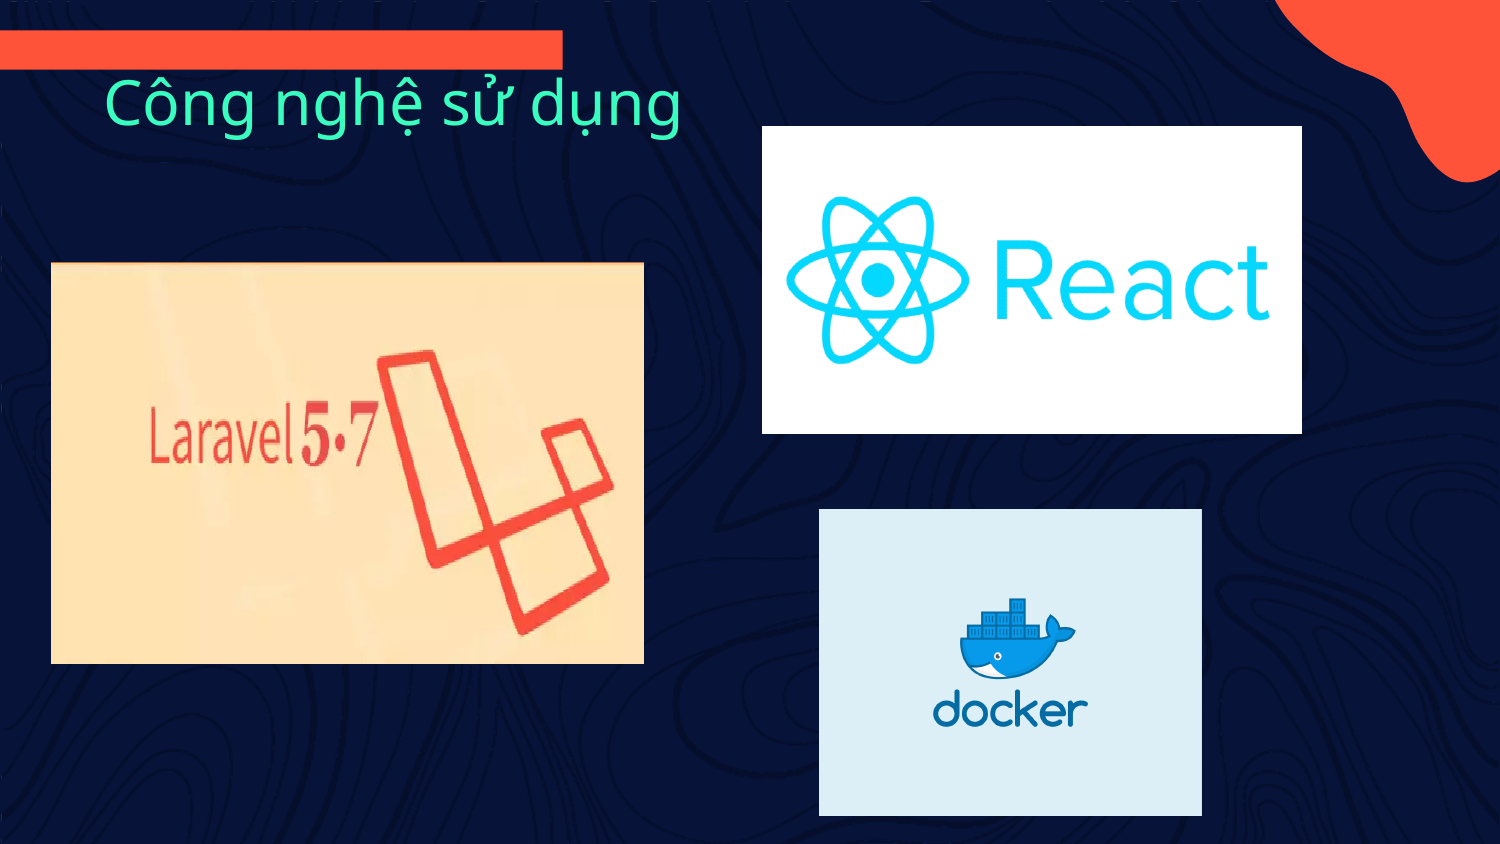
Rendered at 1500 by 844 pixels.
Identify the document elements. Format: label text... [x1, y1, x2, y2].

text_box [0, 30, 563, 70]
picture [2, 2, 1497, 844]
title Công nghệ sử dụng [103, 77, 711, 214]
